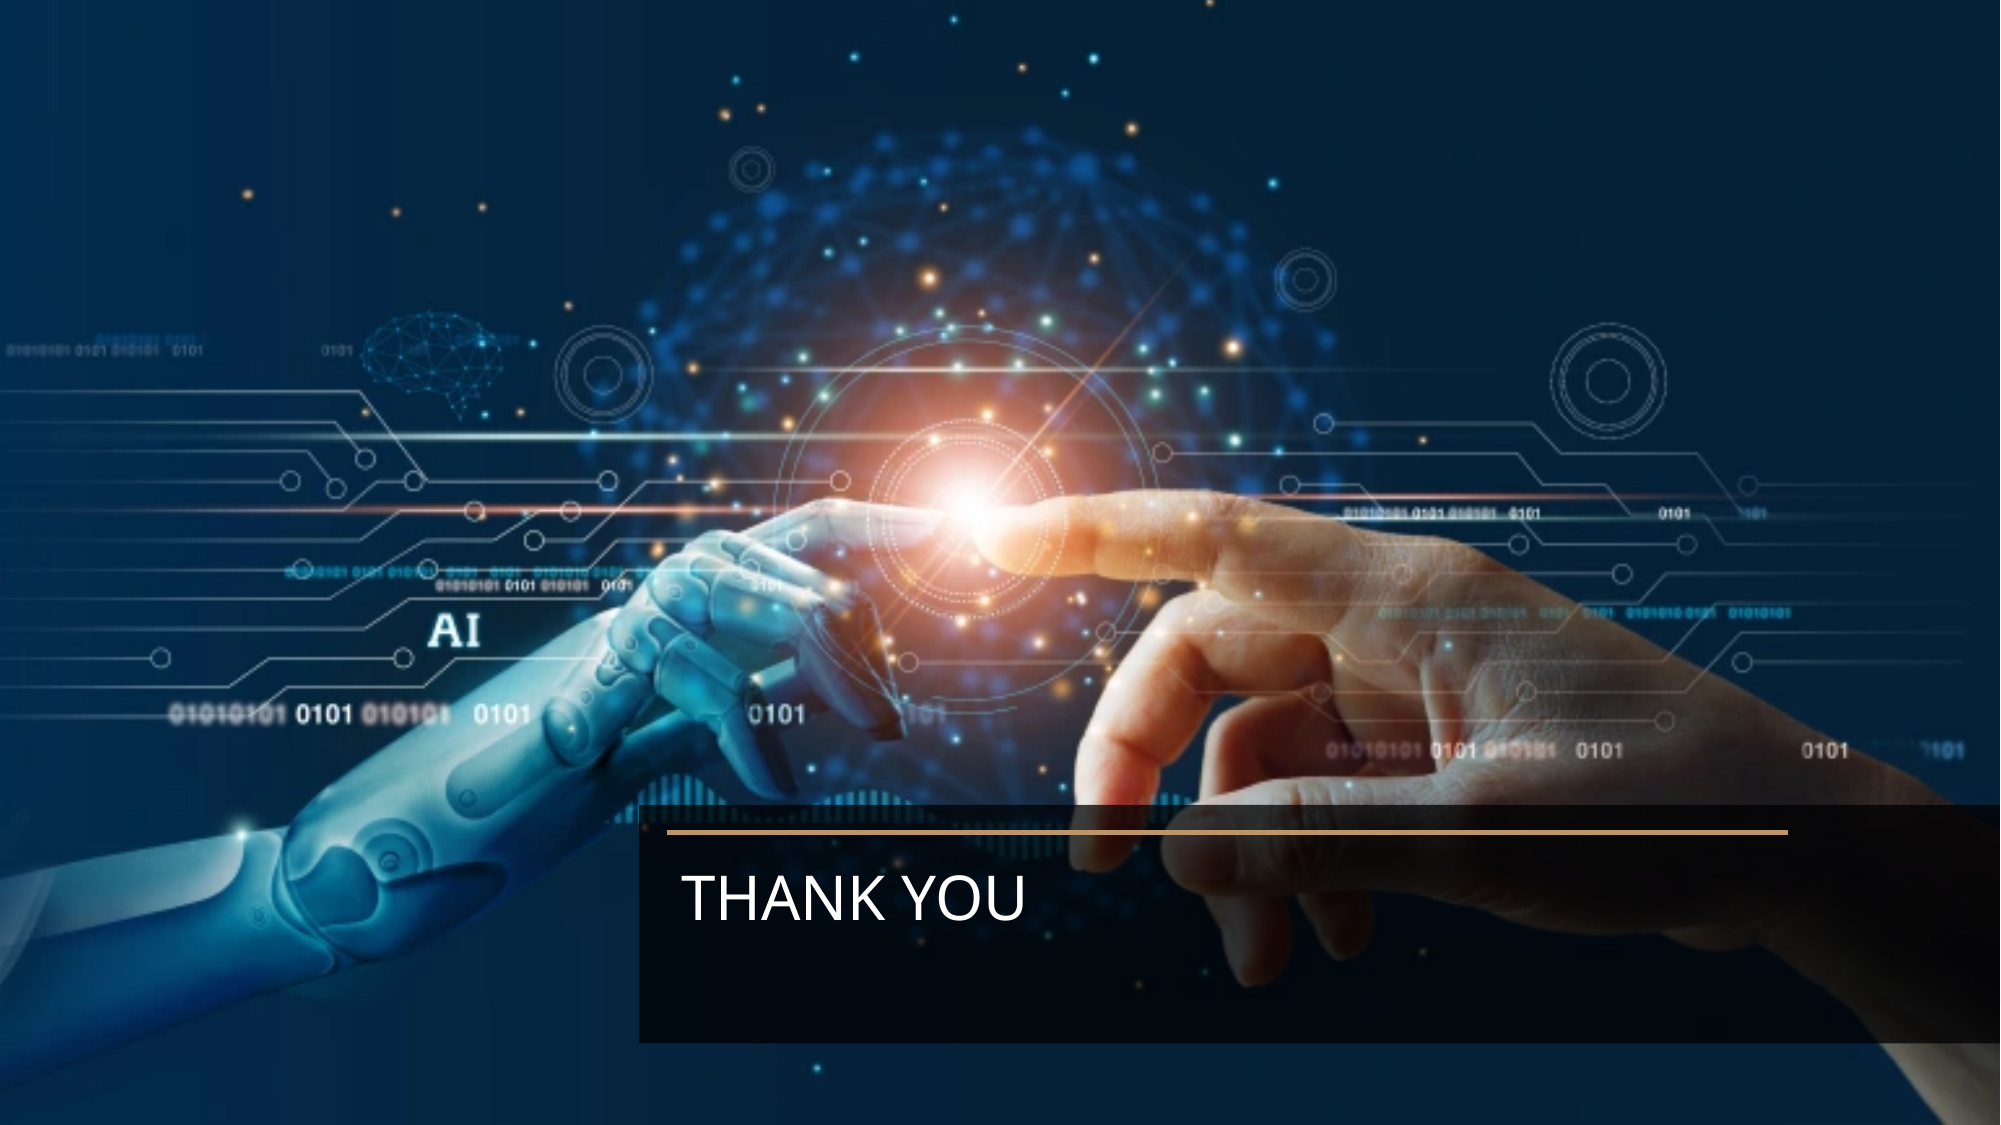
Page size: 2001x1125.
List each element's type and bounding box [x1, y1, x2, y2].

list [0, 0, 2000, 1125]
